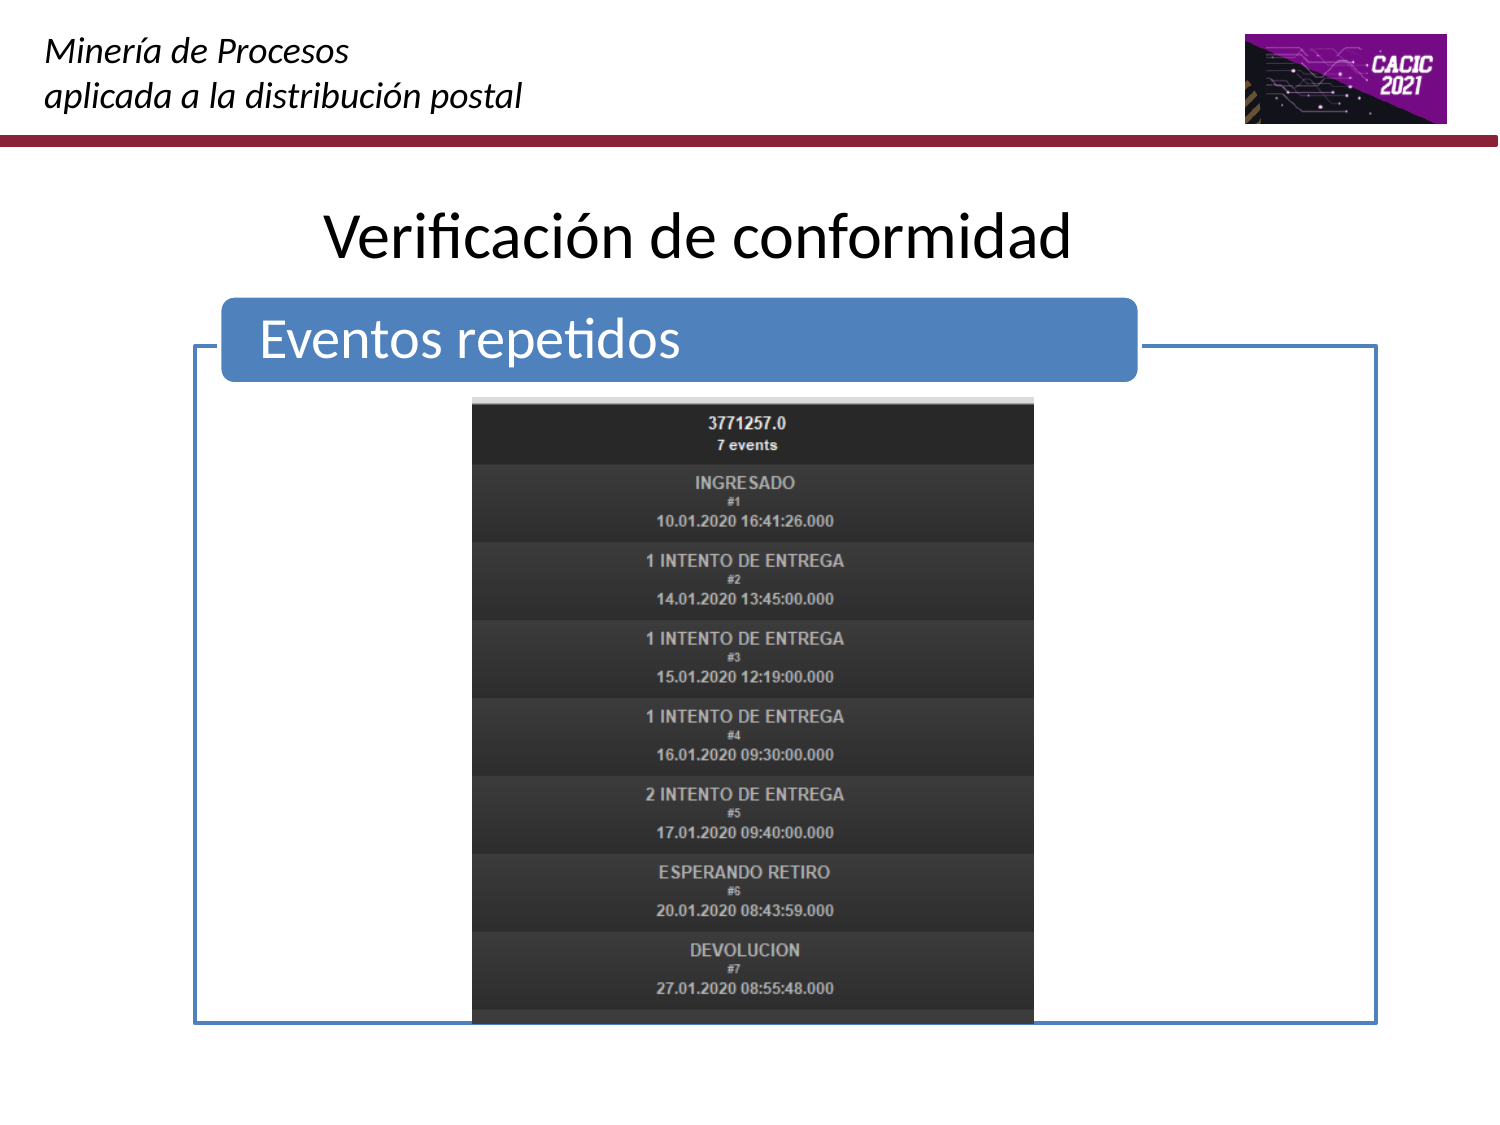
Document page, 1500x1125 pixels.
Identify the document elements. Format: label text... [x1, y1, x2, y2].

picture [472, 397, 1034, 1024]
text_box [194, 277, 1377, 1035]
picture [1245, 34, 1447, 124]
text_box [0, 137, 1497, 145]
text_box Minería de Procesos aplicada a la distribución postal [29, 19, 998, 124]
text_box Verificación de conformidad [76, 184, 1322, 279]
